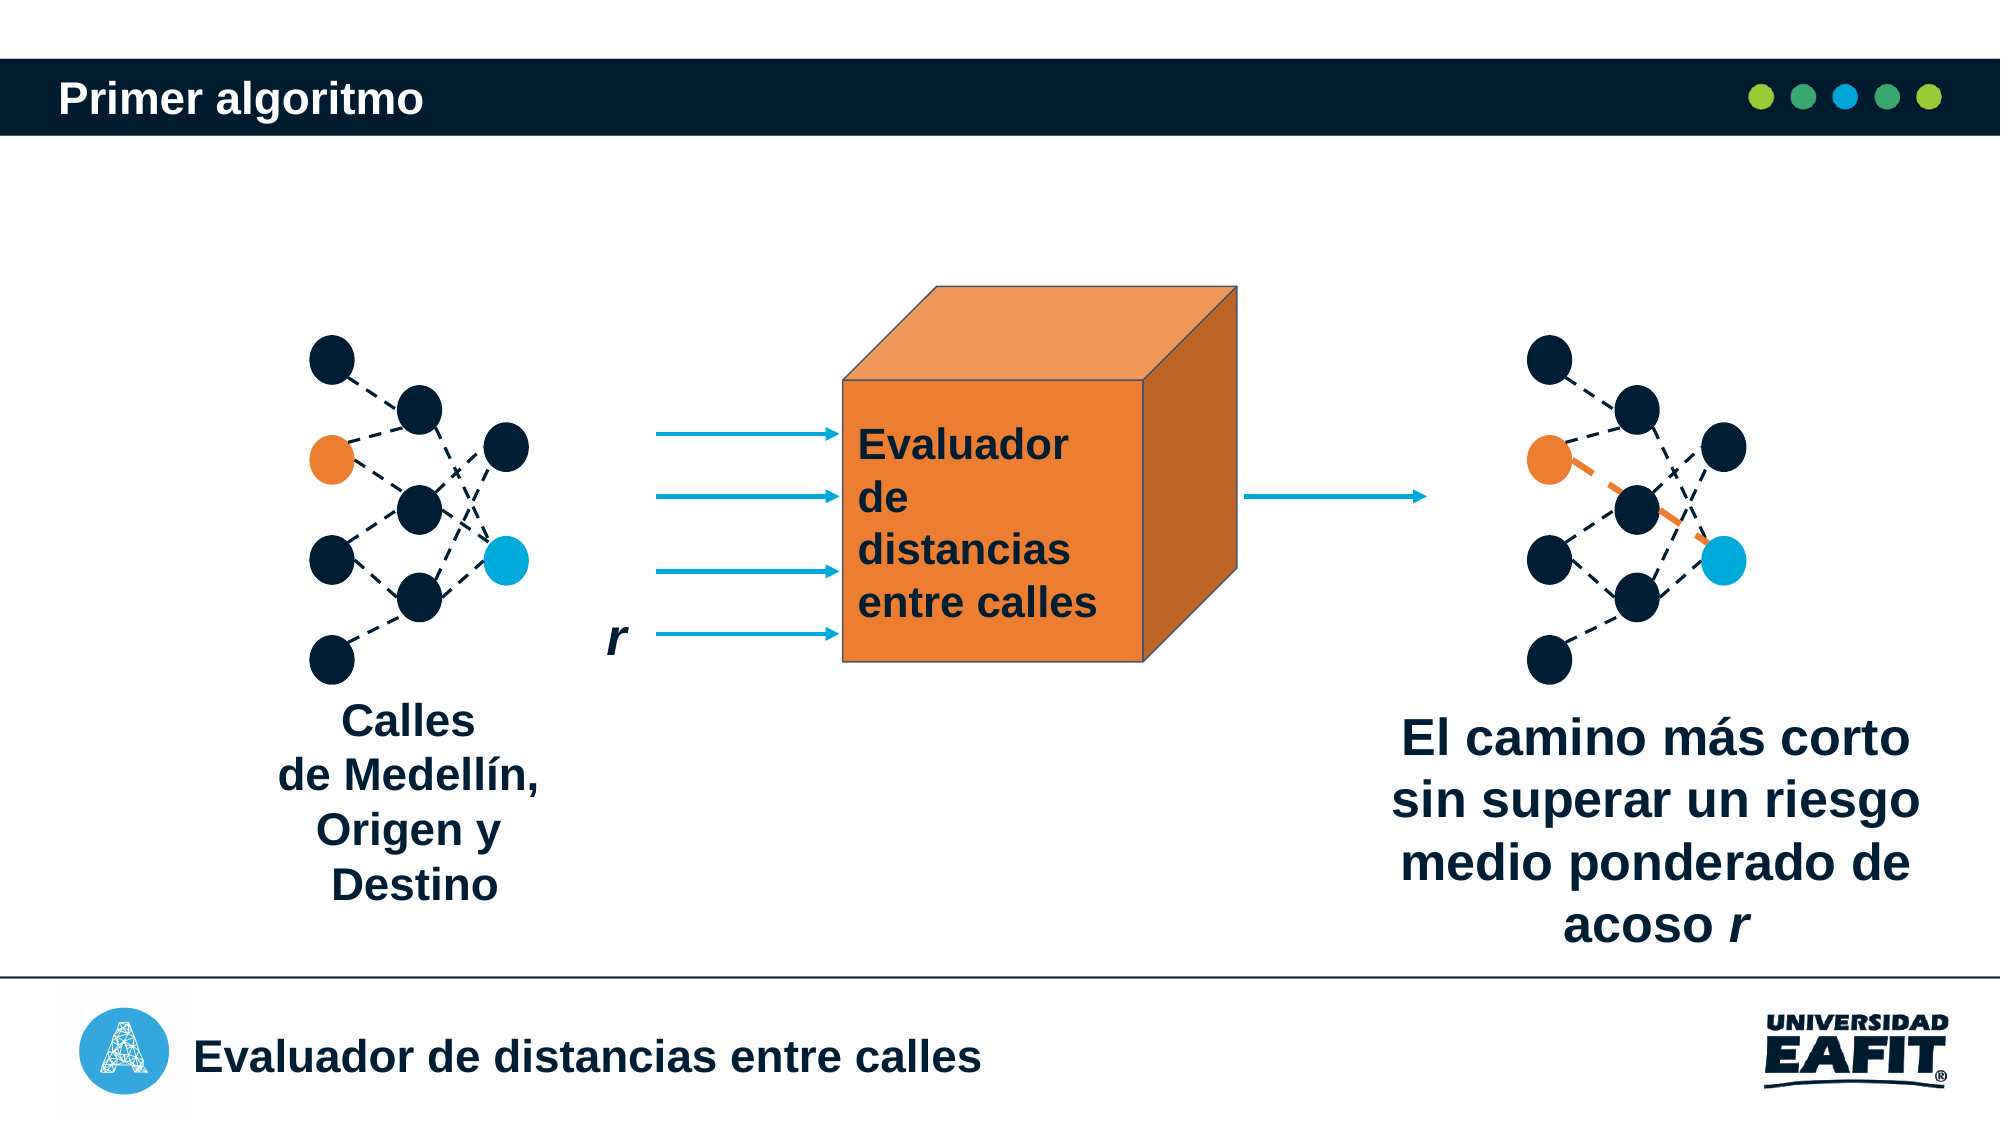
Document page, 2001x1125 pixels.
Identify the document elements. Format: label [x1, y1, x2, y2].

text_box [309, 334, 530, 686]
picture [0, 0, 2000, 1125]
text_box [1526, 334, 1747, 686]
